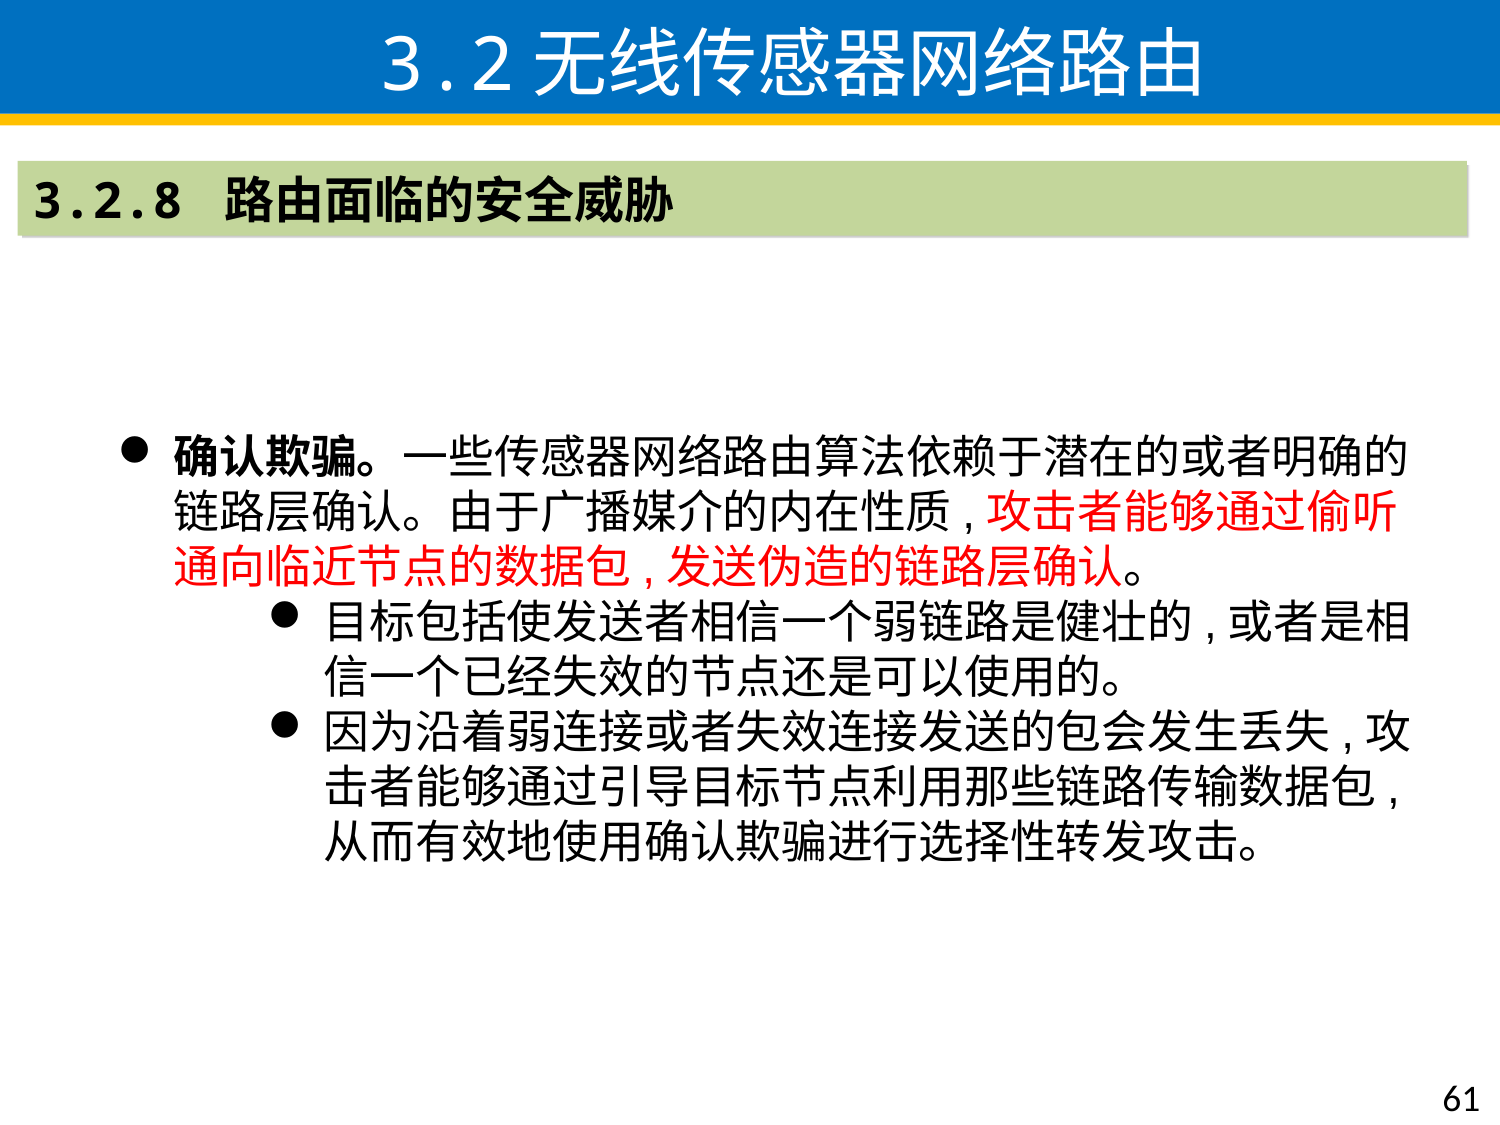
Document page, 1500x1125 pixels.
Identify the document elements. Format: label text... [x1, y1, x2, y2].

title 3.2无线传感器网络路由 [0, 0, 1500, 114]
text_box 3.2.8 路由面临的安全威胁 [17, 160, 1467, 236]
text_box 确认欺骗。一些传感器网络路由算法依赖于潜在的或者明确的链路层确认。由于广播媒介的内在性质,攻击者能够通过偷听通向临近节点的数据包,发送伪造的链路层确认。 目标包括使发送者相信一个弱链路是健壮的,或者是相信一个已经失效的节点还是可以使用的。 因为沿着弱连接或者失效连接发送的包会发生丢失,攻击者能够通过引导目标节点利用那些链路传输数据包,从而有效地使用确认欺骗进行选择性转发攻击。 [0, 420, 1439, 876]
text_box 61 [1427, 1066, 1499, 1125]
